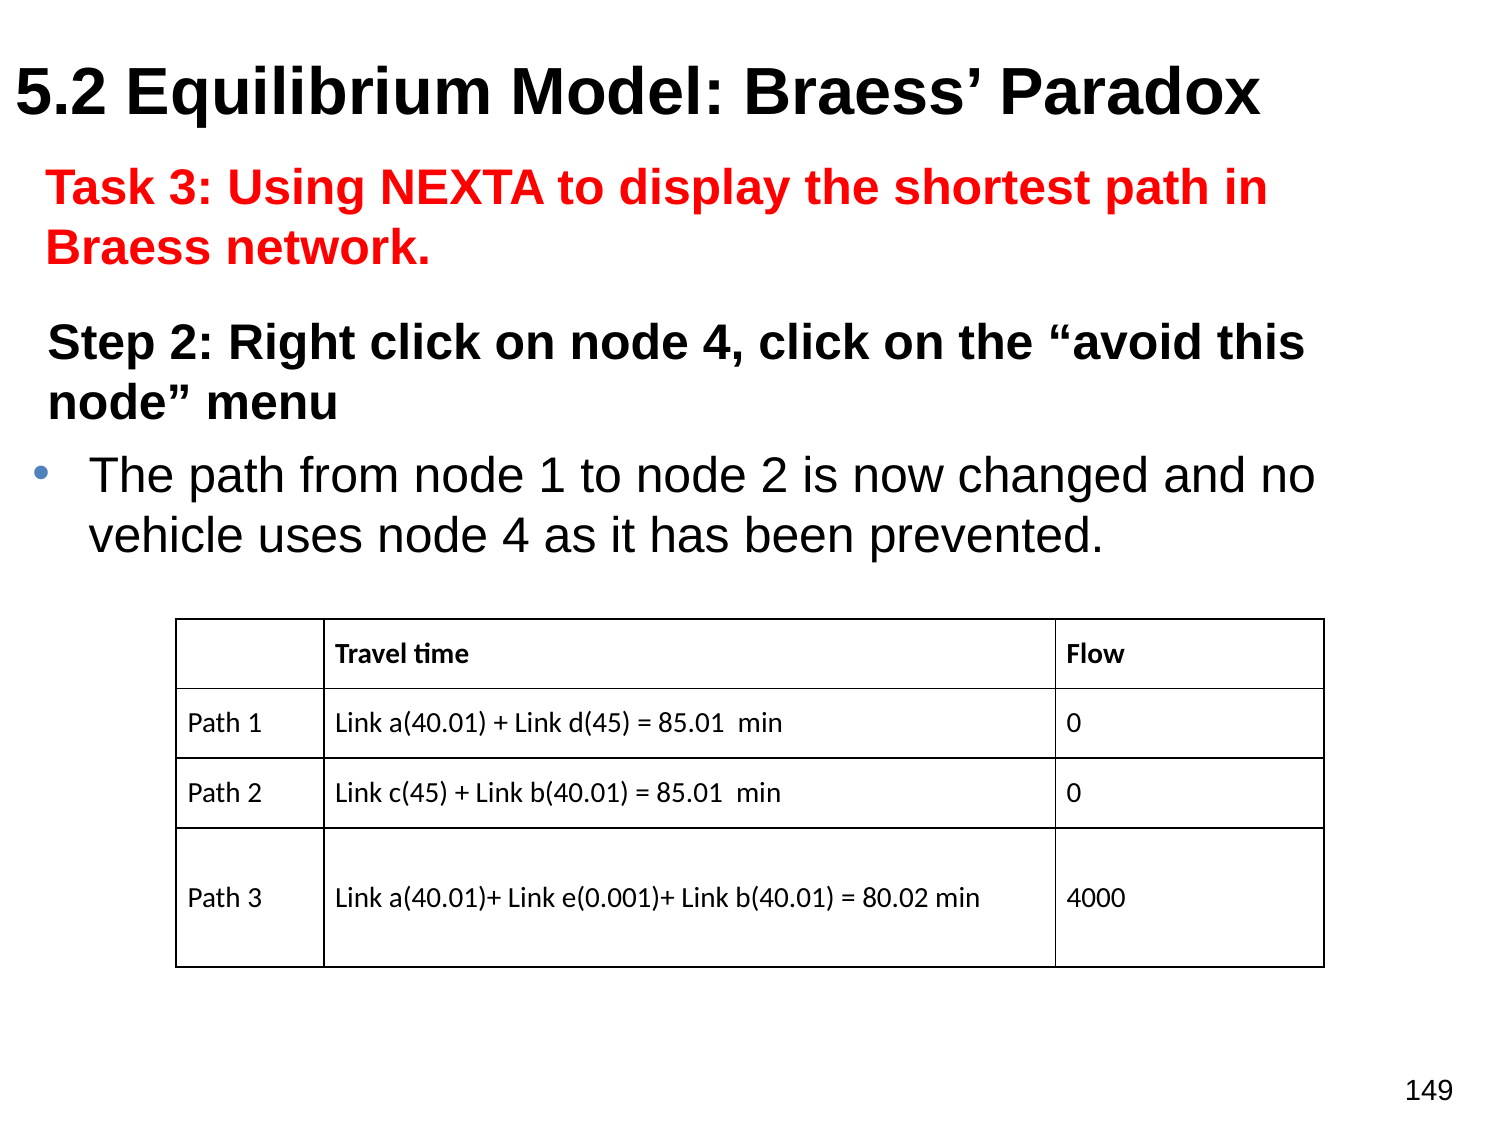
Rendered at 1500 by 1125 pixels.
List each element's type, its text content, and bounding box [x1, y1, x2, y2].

text_box 5.2 Equilibrium Model: Braess’ Paradox [0, 4, 1500, 173]
table_header Travel time [325, 620, 1055, 688]
table_cell Path 1 [177, 689, 323, 757]
table_cell Link a(40.01)+ Link e(0.001)+ Link b(40.01) = 80.02 min [325, 829, 1055, 966]
table_cell 0 [1056, 759, 1323, 827]
title Step 2: Right click on node 4, click on the “avoid this node” menu [32, 317, 1438, 434]
text_box The path from node 1 to node 2 is now changed and no vehicle uses node 4 as it has been prevented. [17, 434, 1500, 570]
table_cell 4000 [1056, 829, 1323, 966]
text_box Task 3: Using NEXTA to display the shortest path in Braess network. [29, 112, 1440, 317]
table_cell Path 2 [177, 759, 323, 827]
table_header [177, 620, 323, 688]
text_box 149 [1390, 1063, 1482, 1124]
table_cell Link a(40.01) + Link d(45) = 85.01 min [325, 689, 1055, 757]
table_cell Link c(45) + Link b(40.01) = 85.01 min [325, 759, 1055, 827]
table_header Flow [1056, 620, 1323, 688]
table_cell Path 3 [177, 829, 323, 966]
table_cell 0 [1056, 689, 1323, 757]
